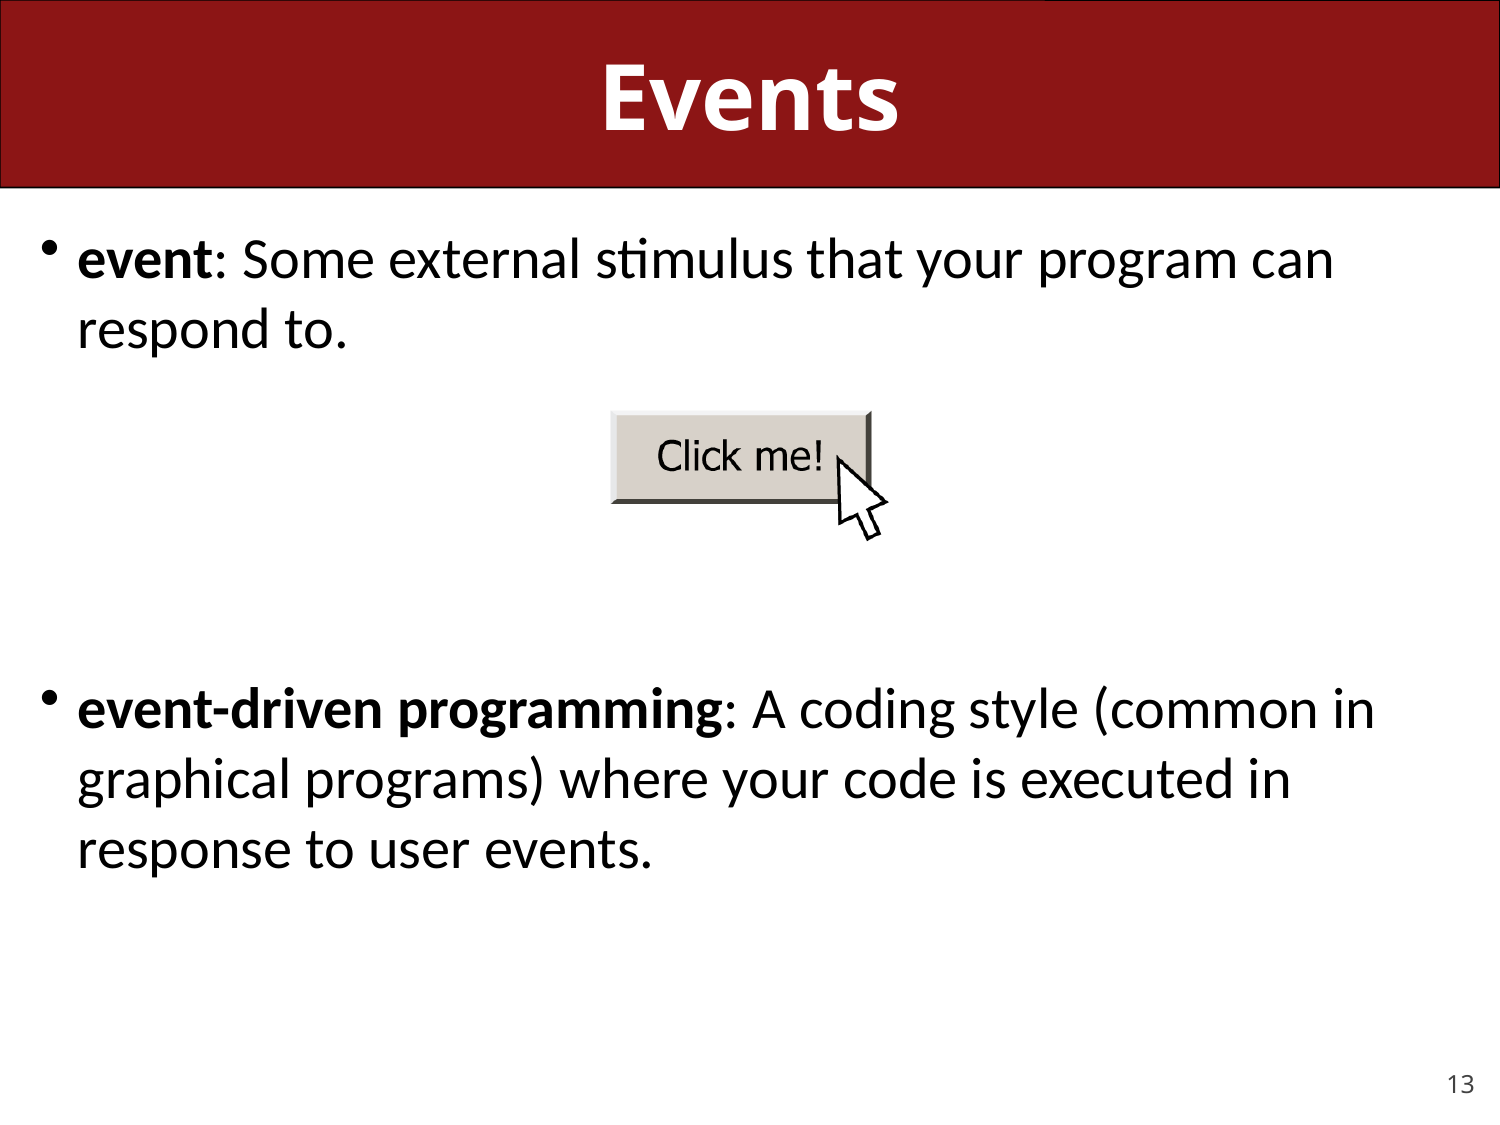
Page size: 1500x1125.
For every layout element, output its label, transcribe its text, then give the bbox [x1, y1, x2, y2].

title Events [75, 0, 1425, 188]
picture [606, 406, 894, 544]
list event: Some external stimulus that your program can respond to. event-driven programming: A coding style (common in graphical programs) where your code is executed in response to user events. [24, 212, 1475, 1063]
